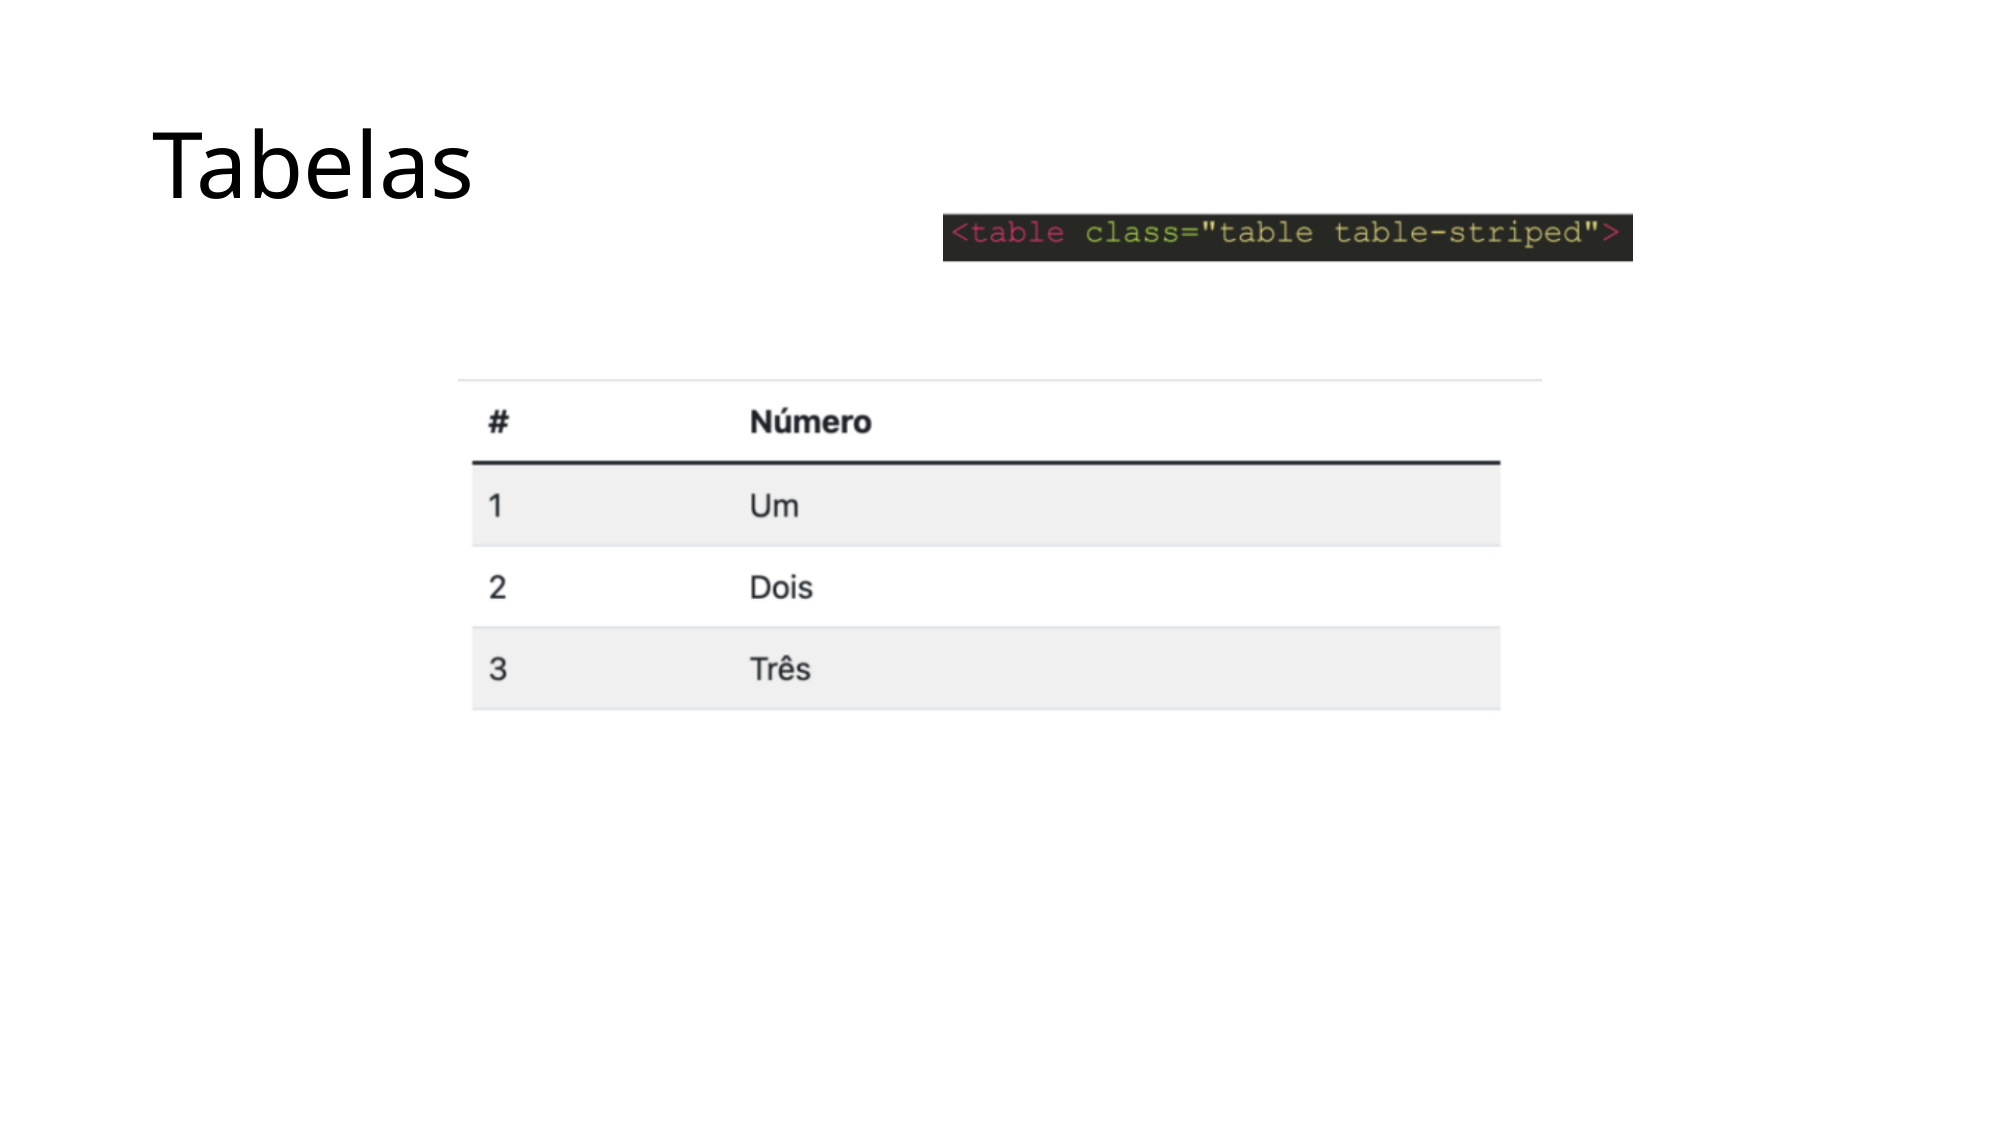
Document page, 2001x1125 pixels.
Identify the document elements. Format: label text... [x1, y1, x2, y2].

title Tabelas [137, 59, 1863, 278]
picture [457, 378, 1543, 747]
picture [942, 197, 1634, 278]
